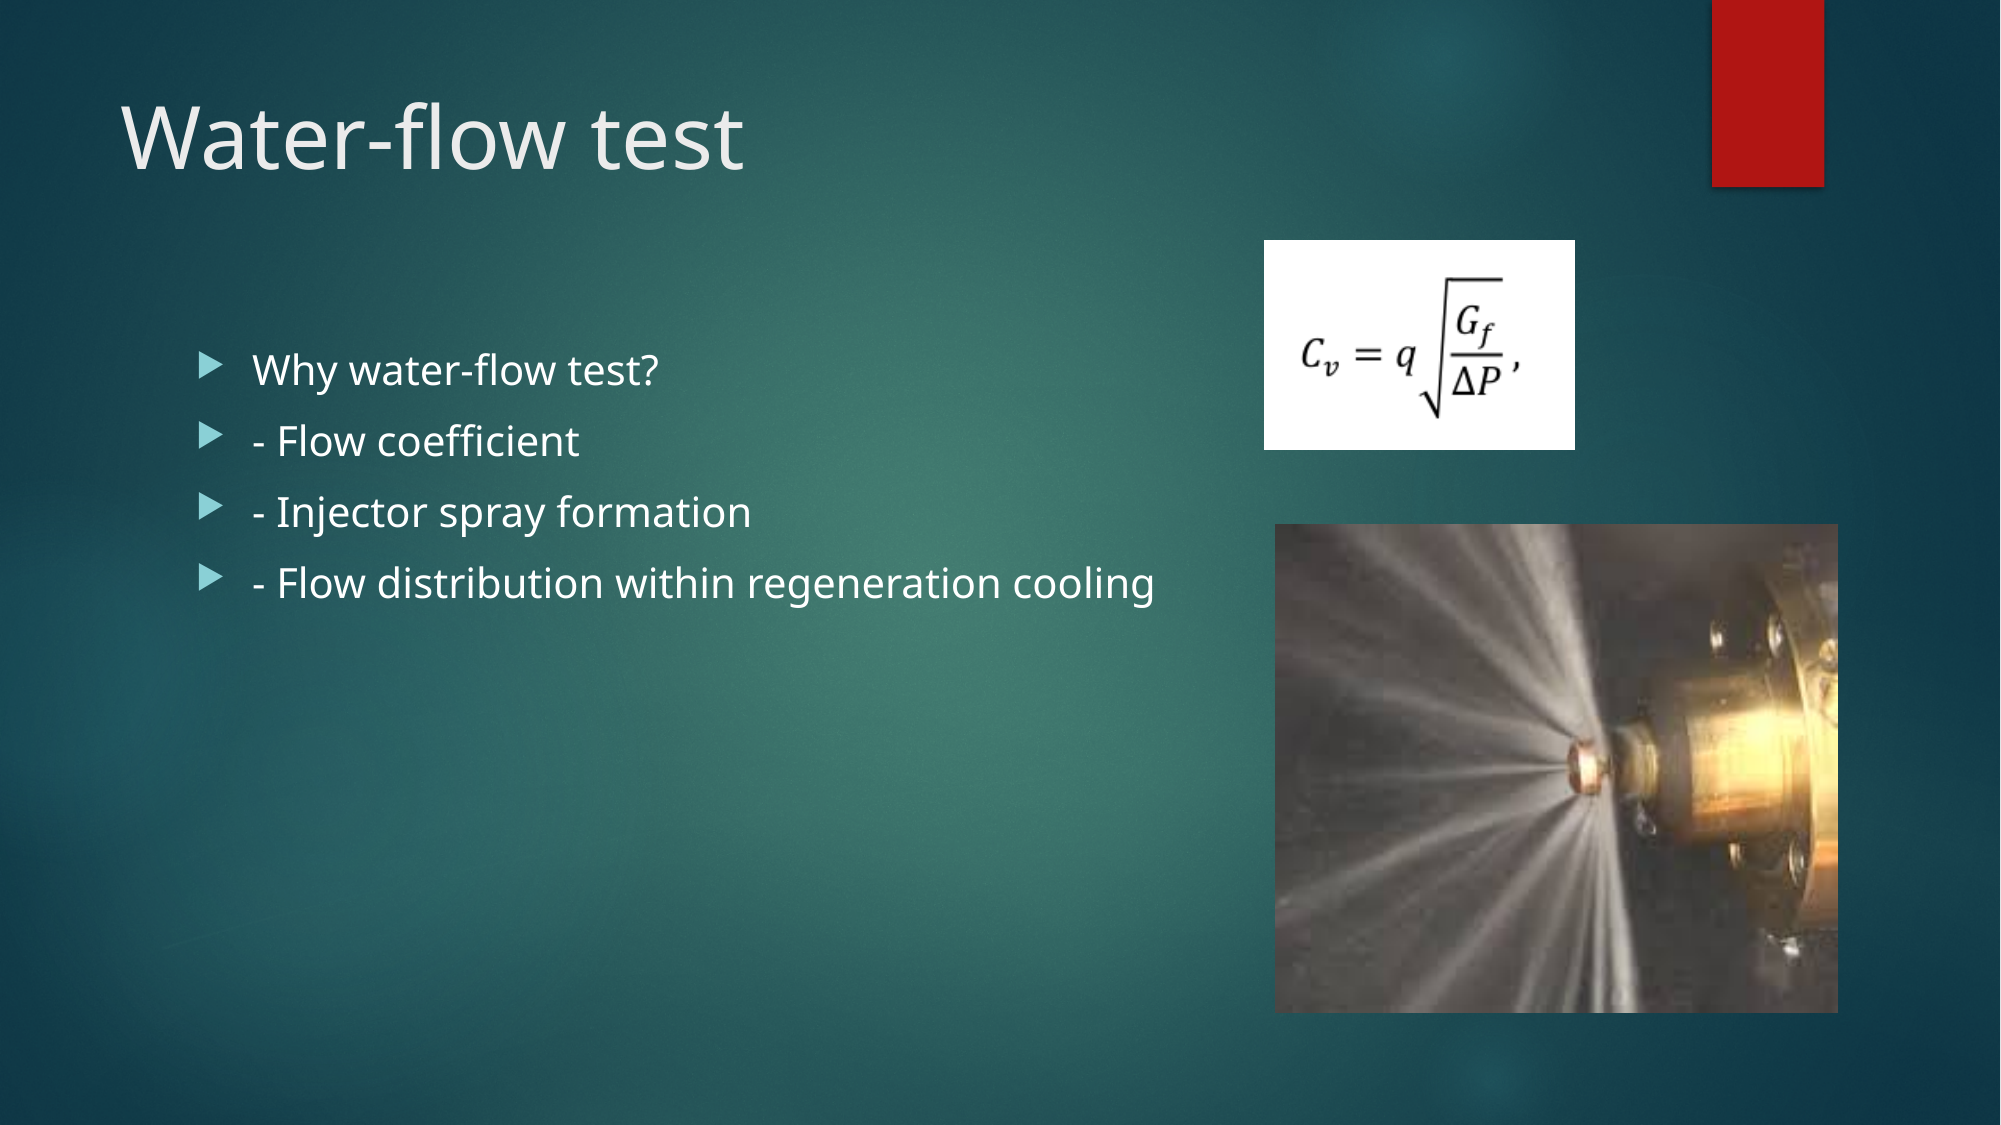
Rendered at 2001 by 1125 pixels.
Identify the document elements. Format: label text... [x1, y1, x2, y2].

title Water-flow test [106, 74, 1649, 304]
picture [0, 0, 2001, 1125]
list Why water-flow test? - Flow coefficient - Injector spray formation - Flow distribution within regeneration cooling [181, 336, 1649, 1025]
